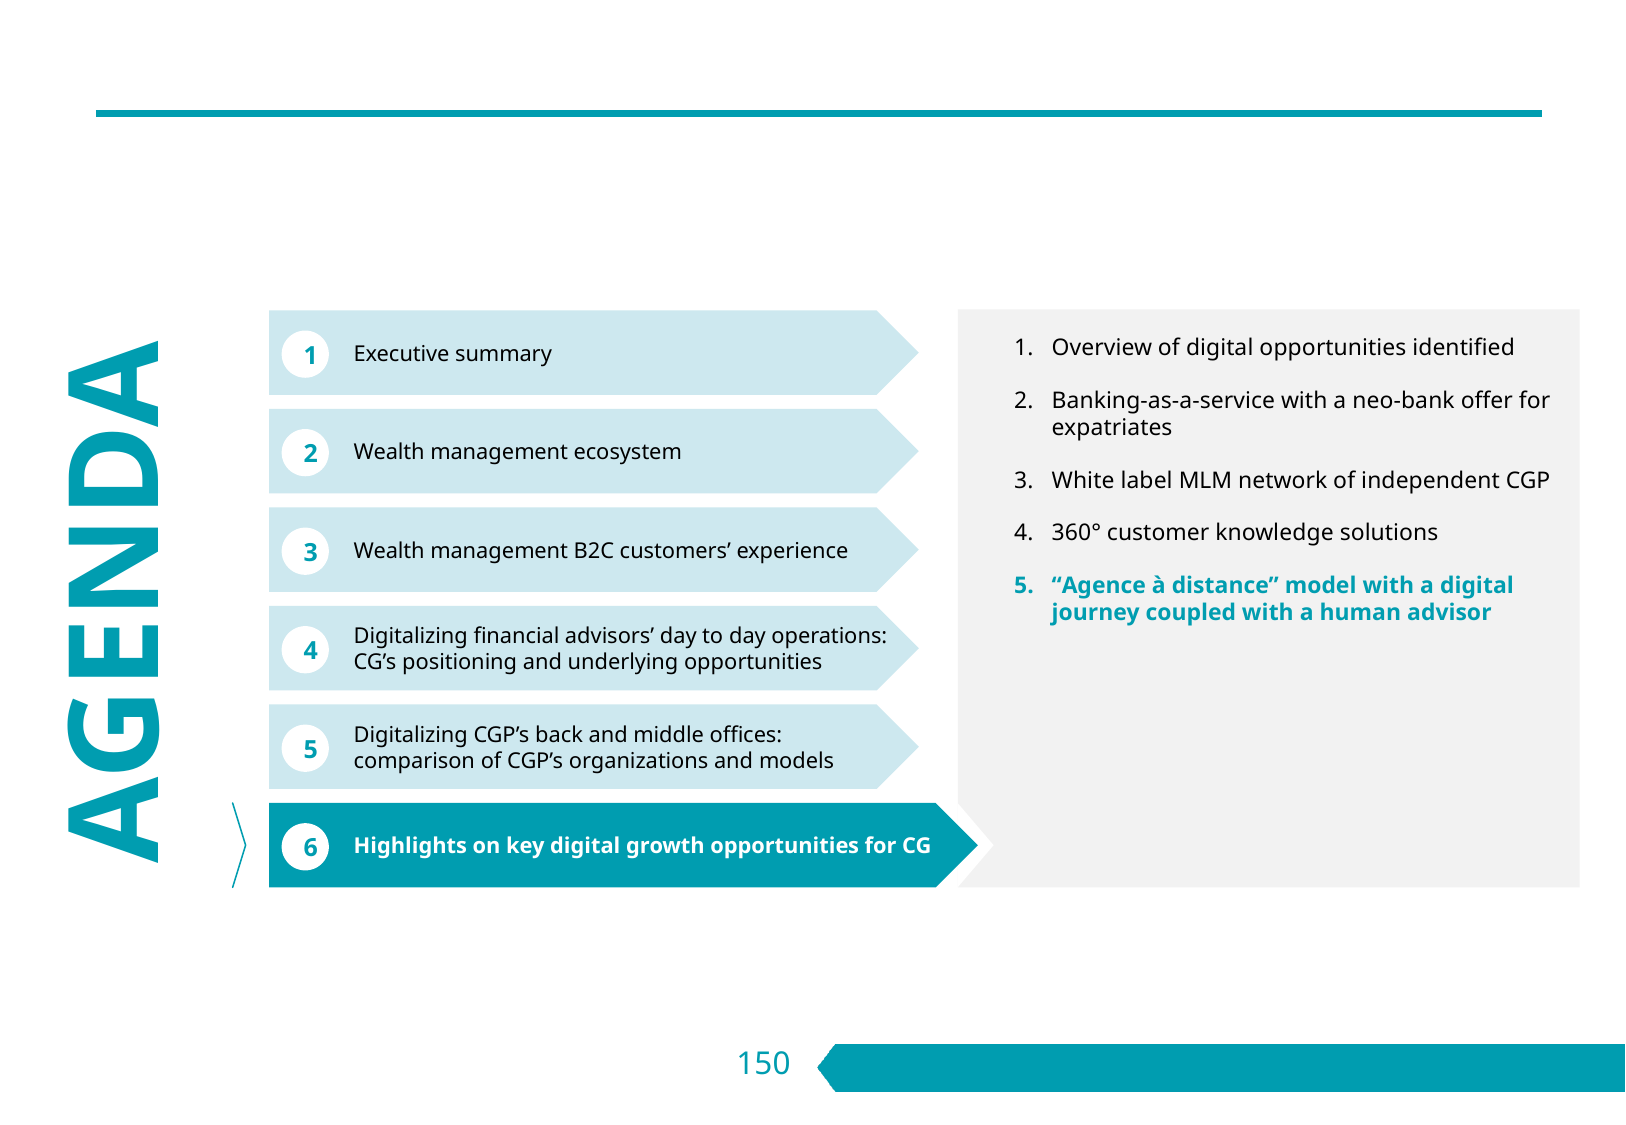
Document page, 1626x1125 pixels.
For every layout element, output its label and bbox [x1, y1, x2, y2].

text_box [269, 310, 919, 395]
text_box [269, 507, 919, 592]
text_box [25, 202, 205, 1002]
text_box [269, 704, 919, 789]
text_box [269, 605, 919, 691]
text_box [269, 408, 919, 494]
text_box [232, 802, 246, 888]
text_box [269, 309, 1580, 888]
picture [810, 1044, 1625, 1115]
